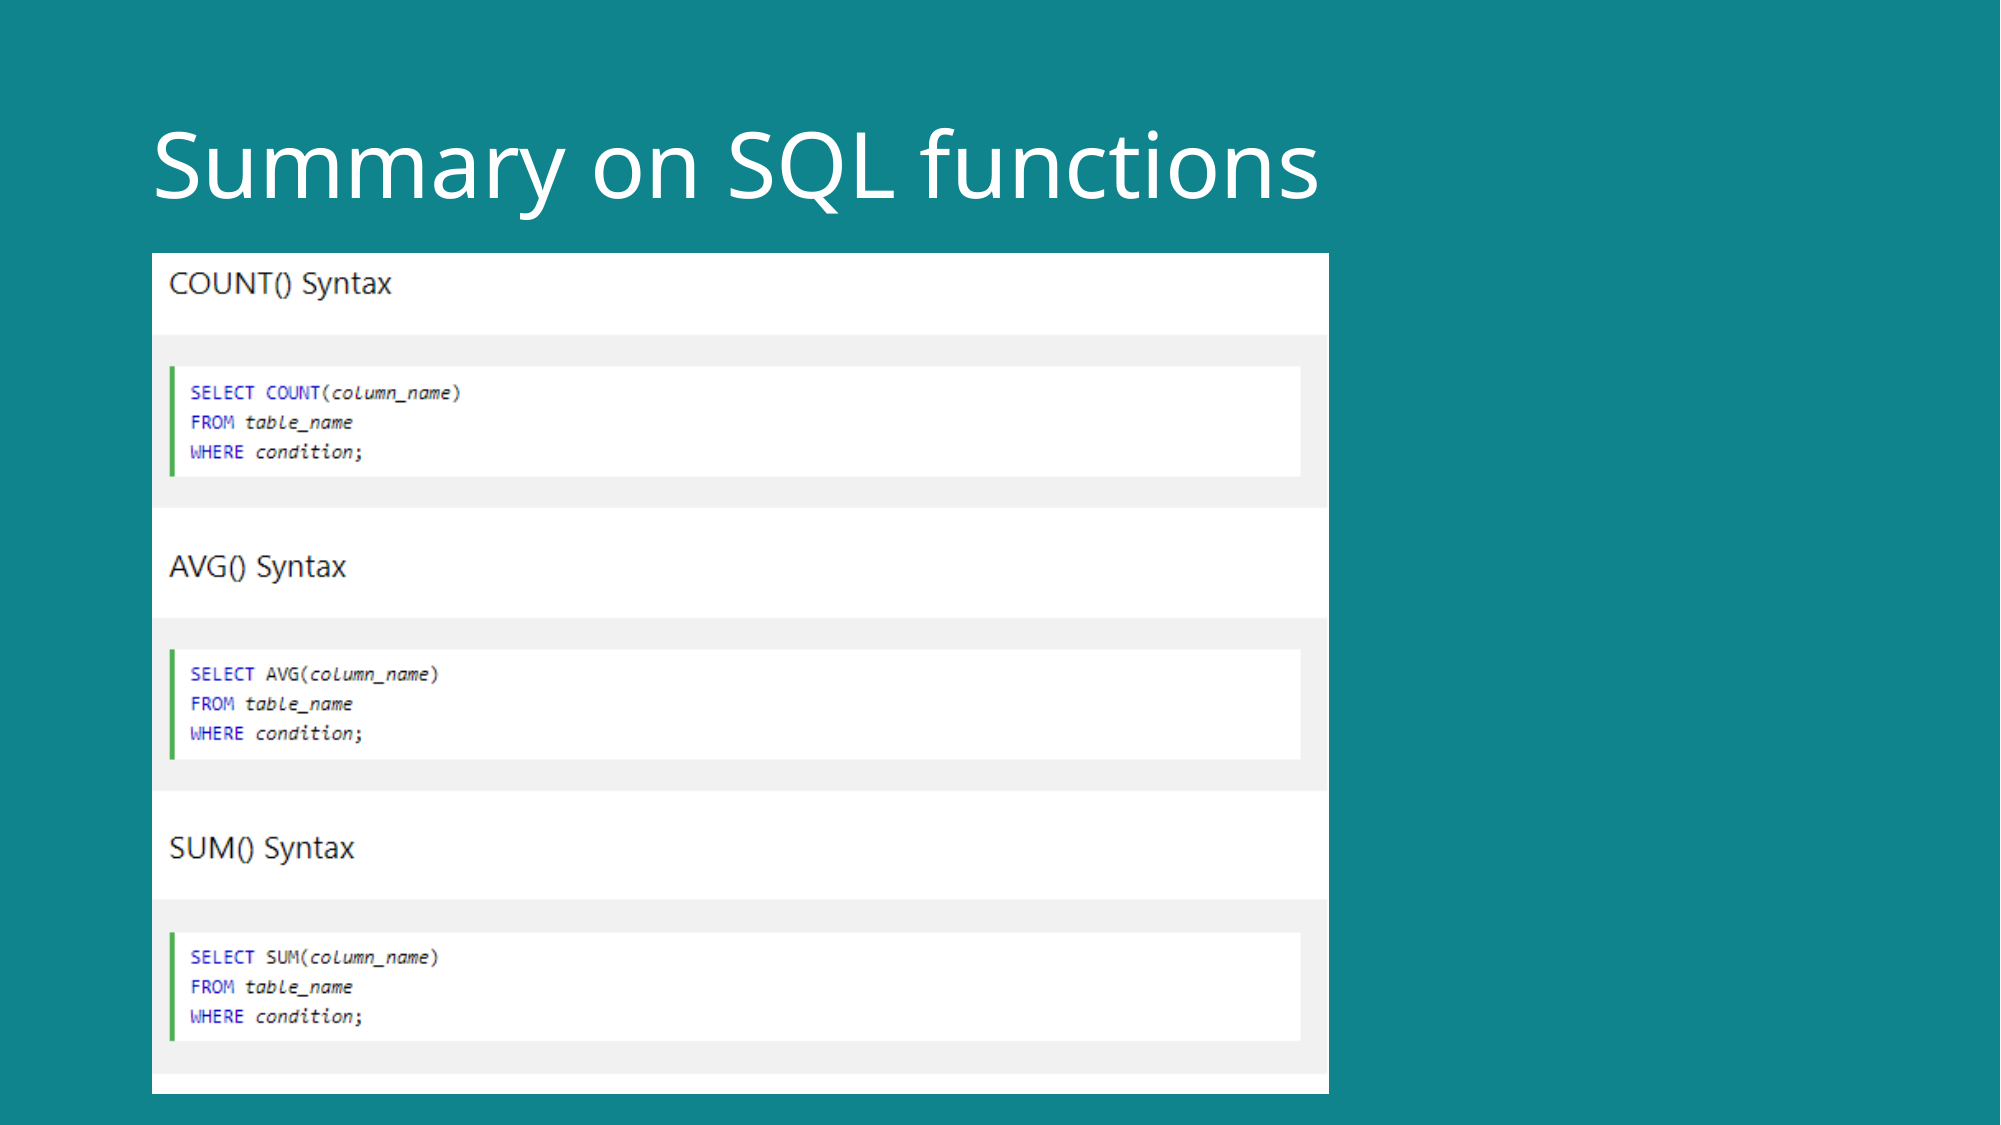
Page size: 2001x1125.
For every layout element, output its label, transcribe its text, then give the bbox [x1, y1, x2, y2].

picture [152, 253, 1329, 1095]
title Summary on SQL functions [137, 59, 1863, 277]
